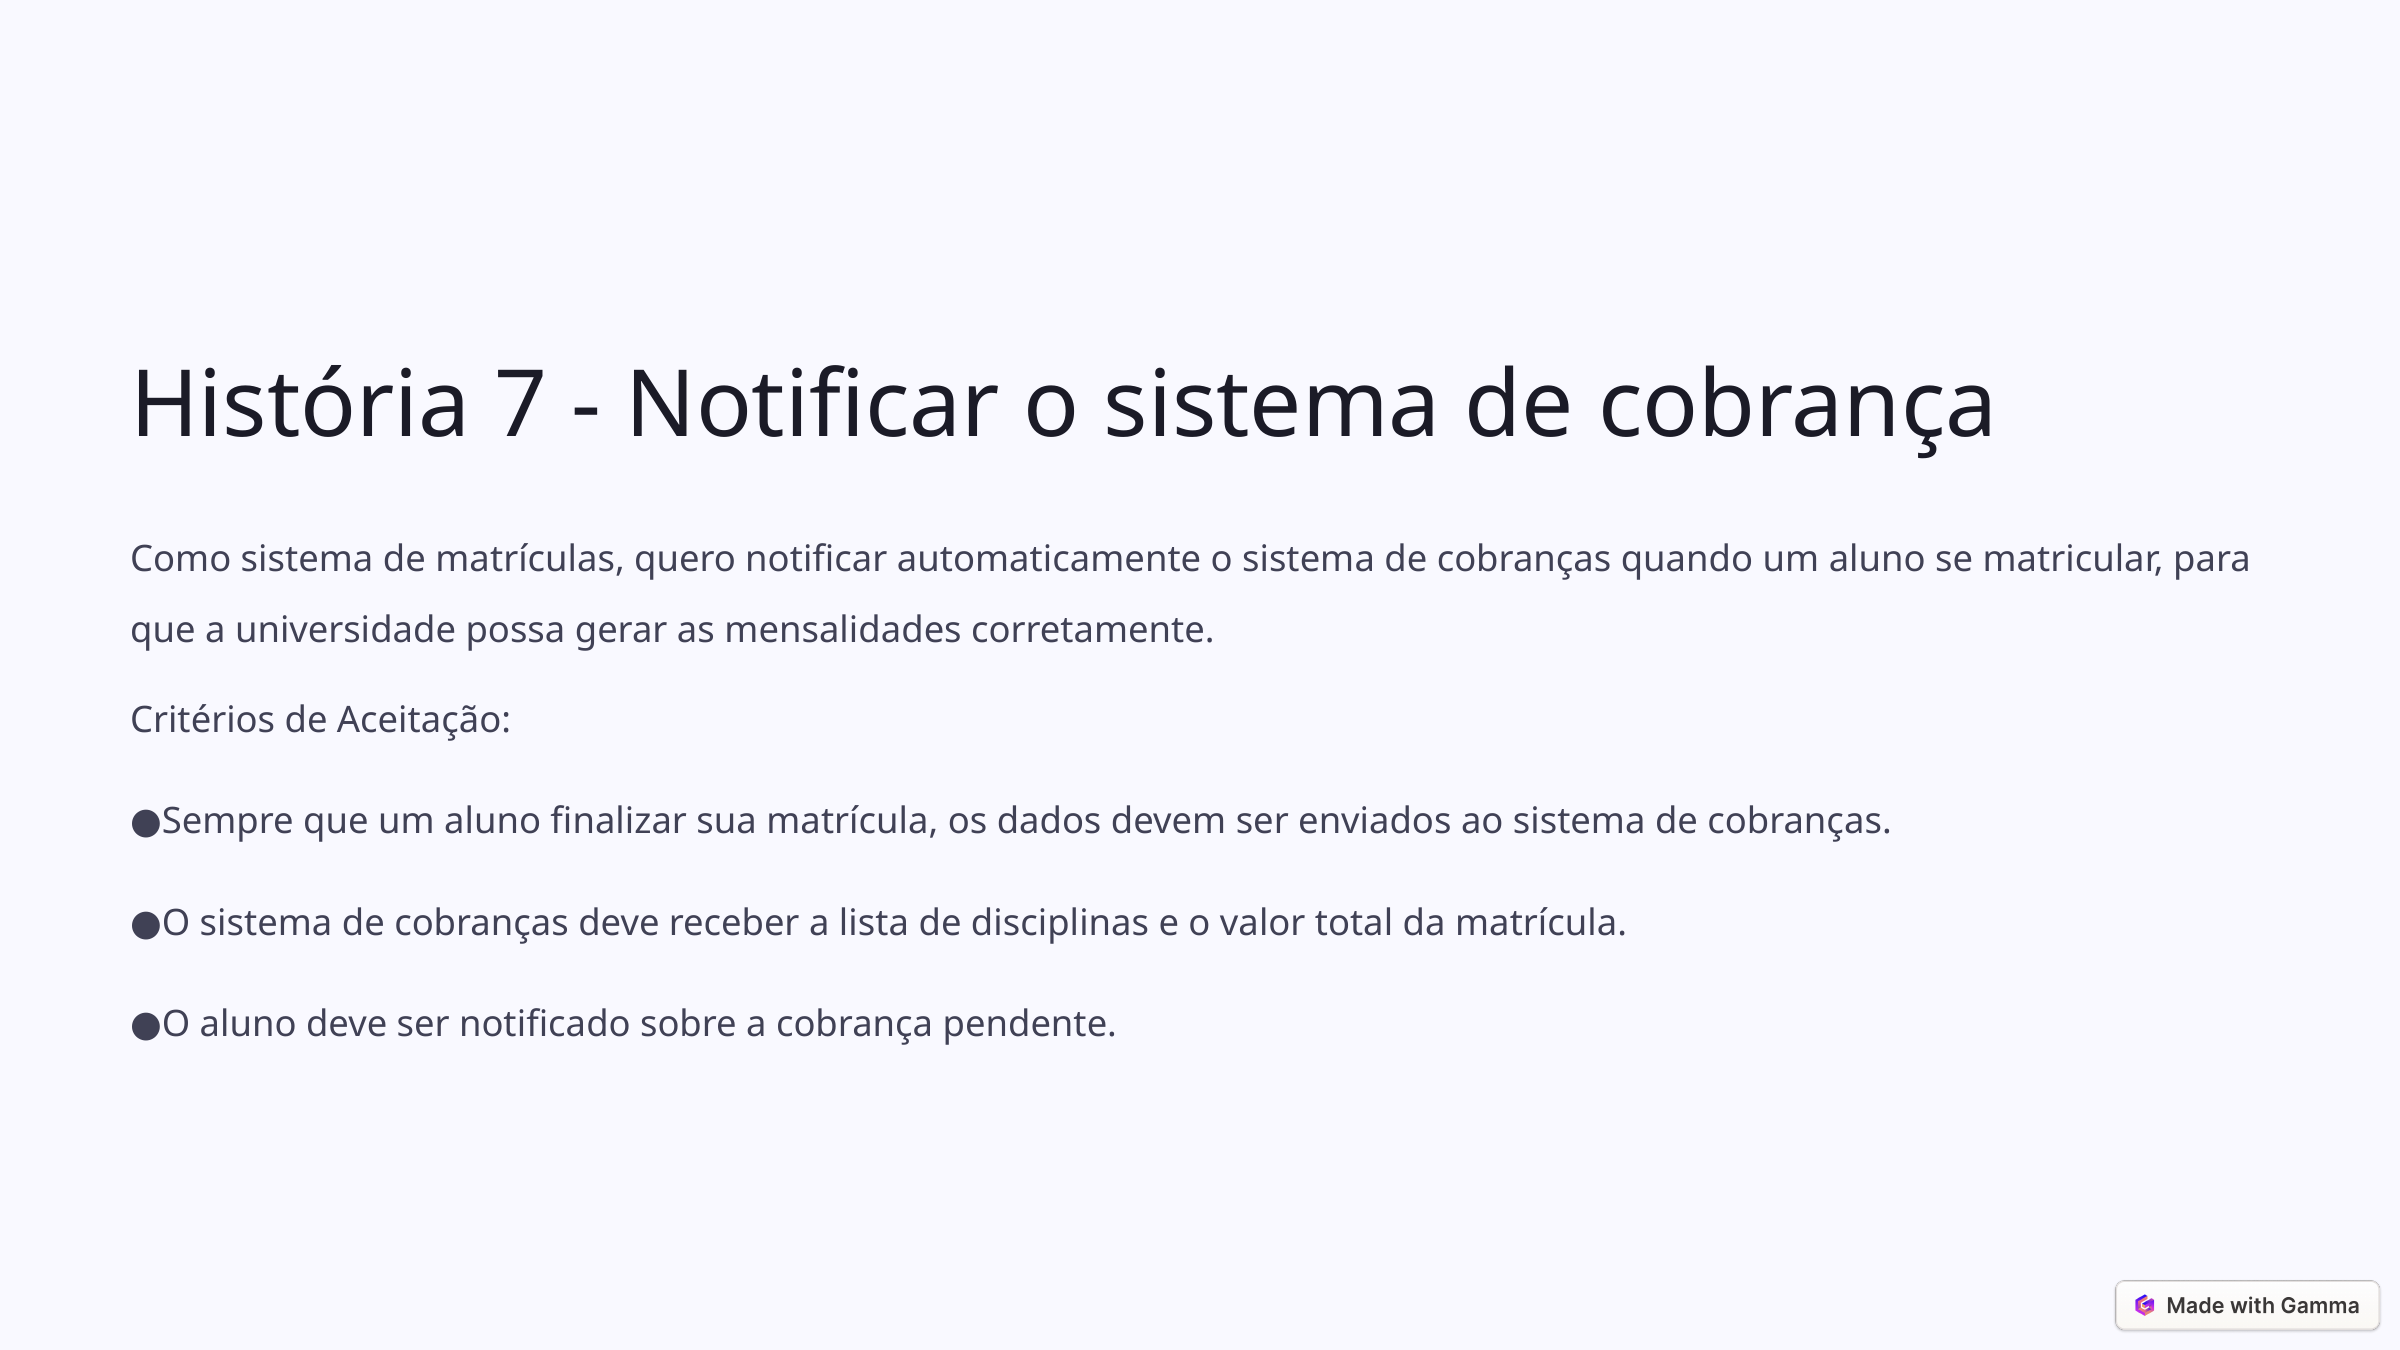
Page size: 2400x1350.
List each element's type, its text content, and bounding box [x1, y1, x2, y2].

text_box História 7 - Notificar o sistema de cobrança [130, 317, 2109, 434]
text_box Critérios de Aceitação: [130, 668, 2270, 729]
picture [2106, 1271, 2389, 1339]
text_box ●Sempre que um aluno finalizar sua matrícula, os dados devem ser enviados ao sistema de cobranças. [130, 770, 2270, 830]
text_box ●O sistema de cobranças deve receber a lista de disciplinas e o valor total da matrícula. [130, 871, 2270, 932]
text_box Como sistema de matrículas, quero notificar automaticamente o sistema de cobranças quando um aluno se matricular, para que a universidade possa gerar as mensalidades corretamente. [130, 507, 2270, 627]
text_box ●O aluno deve ser notificado sobre a cobrança pendente. [130, 973, 2270, 1033]
